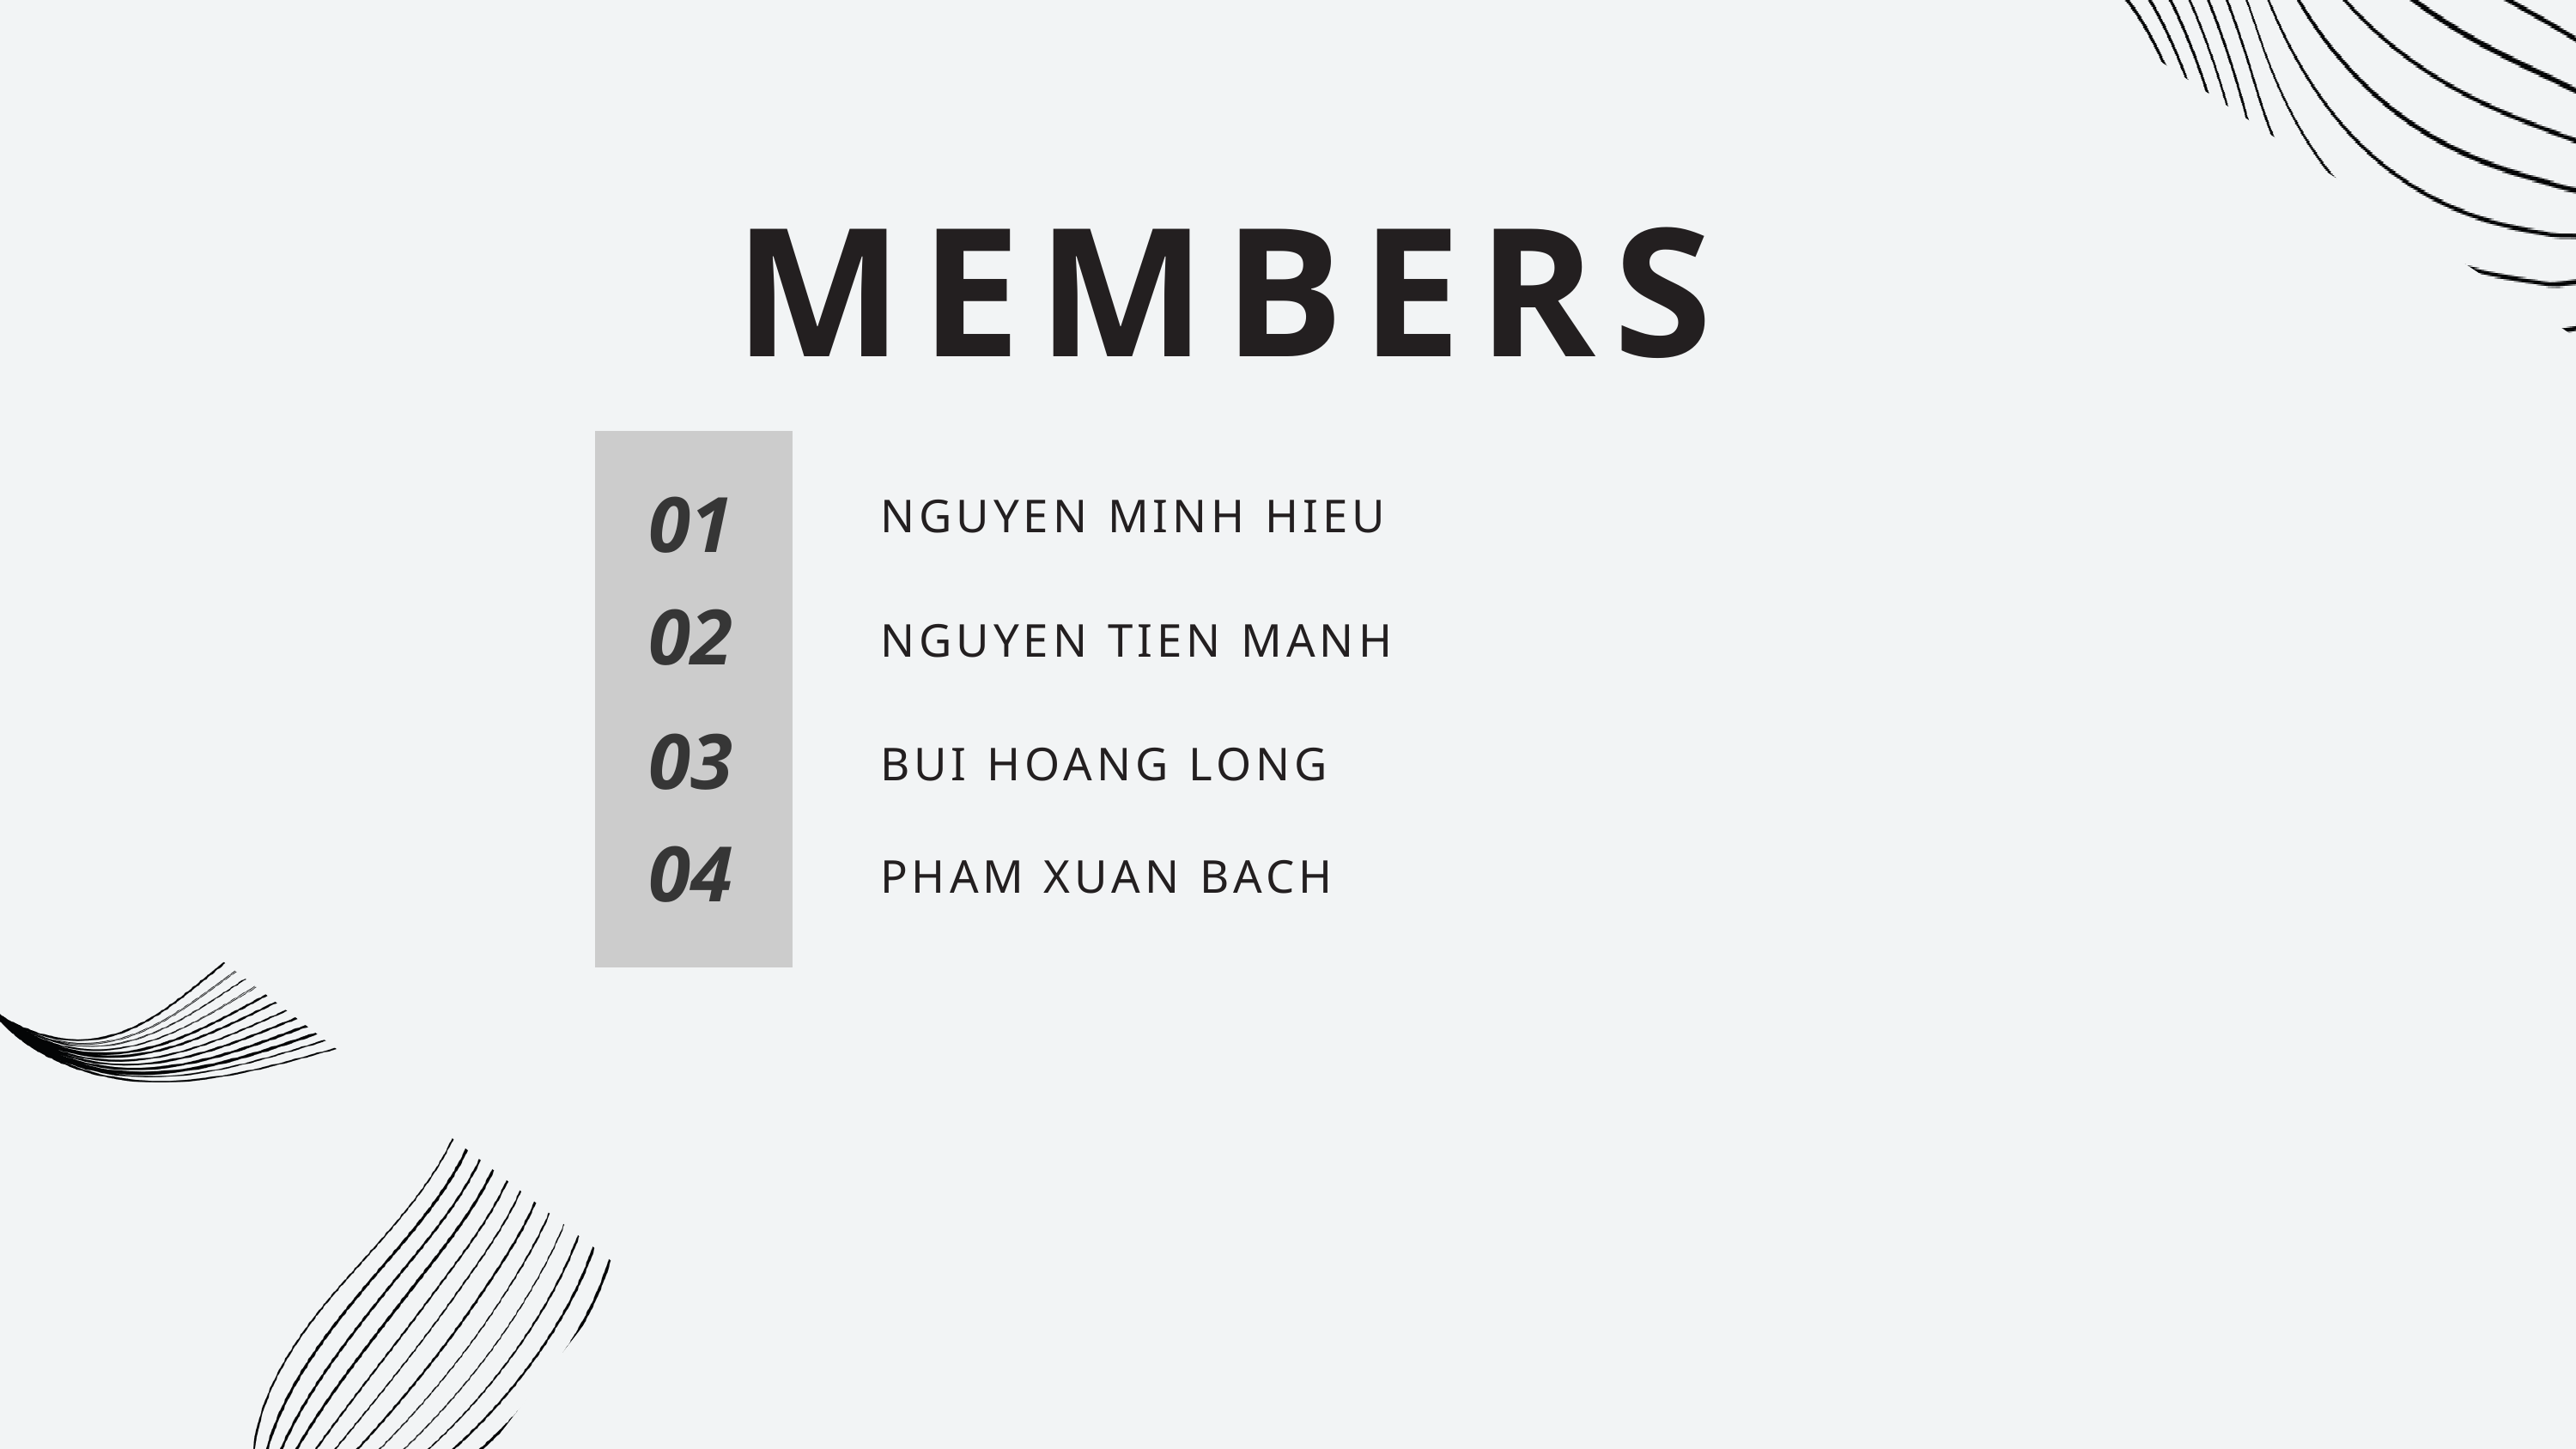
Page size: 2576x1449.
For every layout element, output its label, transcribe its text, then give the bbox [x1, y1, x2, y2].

text_box BUI HOANG LONG [880, 727, 1696, 791]
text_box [594, 430, 793, 968]
text_box NGUYEN TIEN MANH [880, 603, 1736, 666]
text_box [0, 789, 625, 1449]
text_box [2068, 0, 2576, 338]
text_box NGUYEN MINH HIEU [880, 478, 1696, 542]
text_box PHAM XUAN BACH [880, 840, 1736, 902]
text_box MEMBERS [702, 146, 1747, 393]
